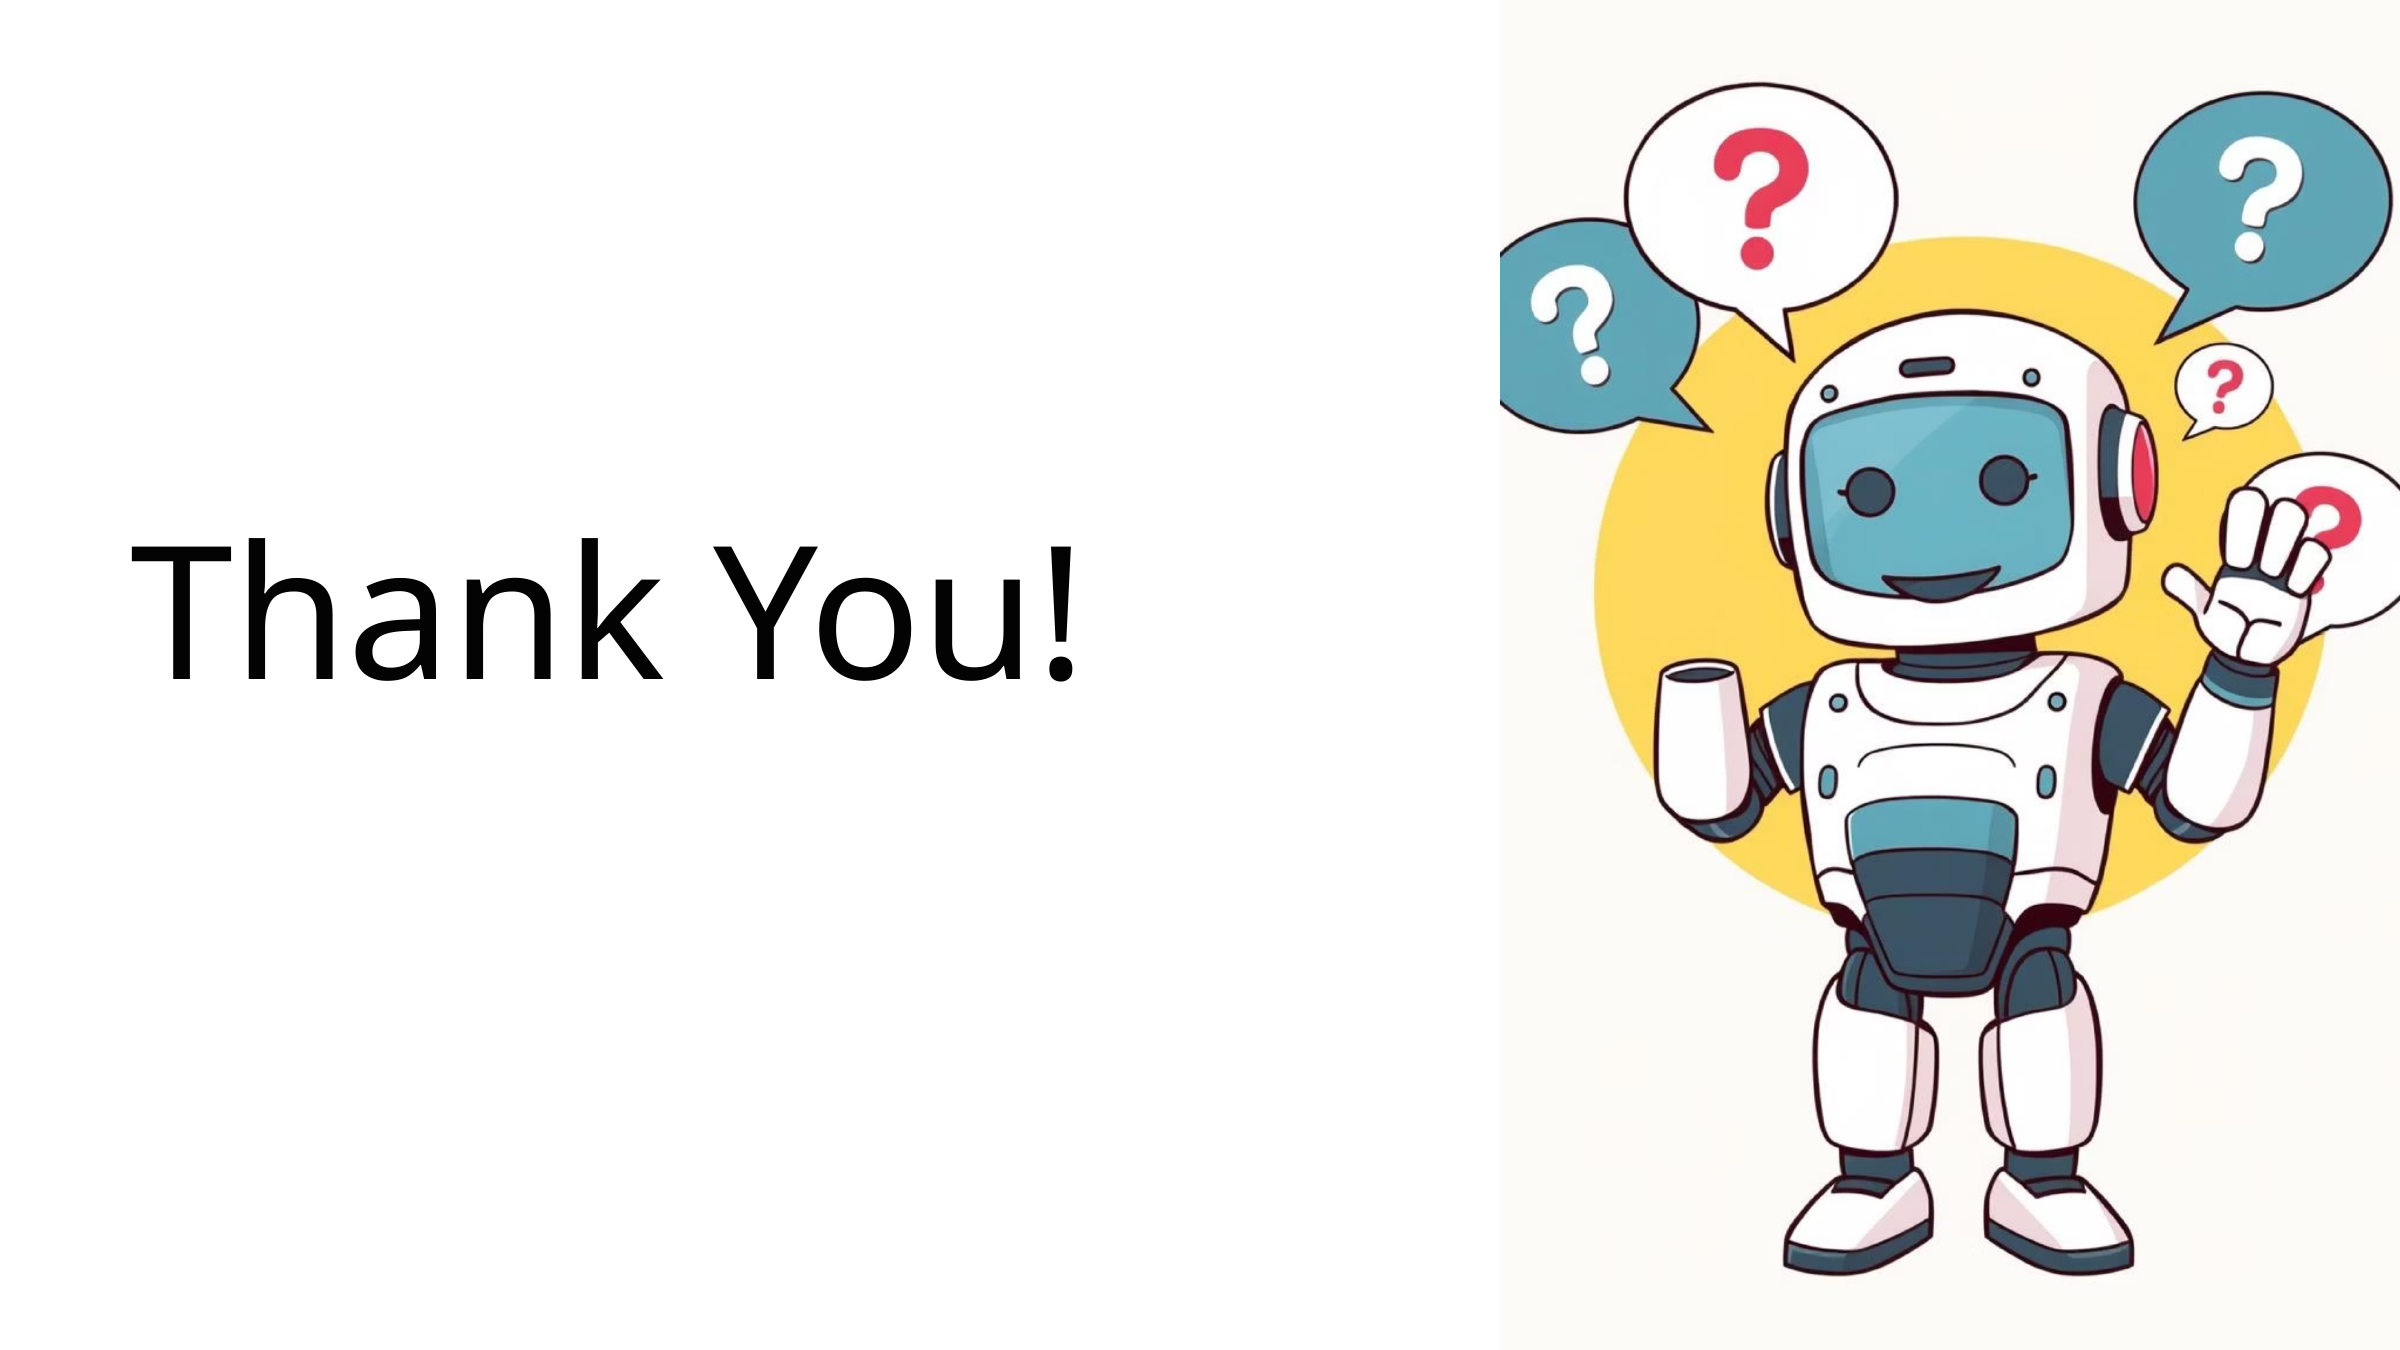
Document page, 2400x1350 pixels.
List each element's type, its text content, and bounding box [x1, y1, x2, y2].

text_box Thank You! [130, 484, 1370, 717]
picture [1499, 0, 2400, 1350]
